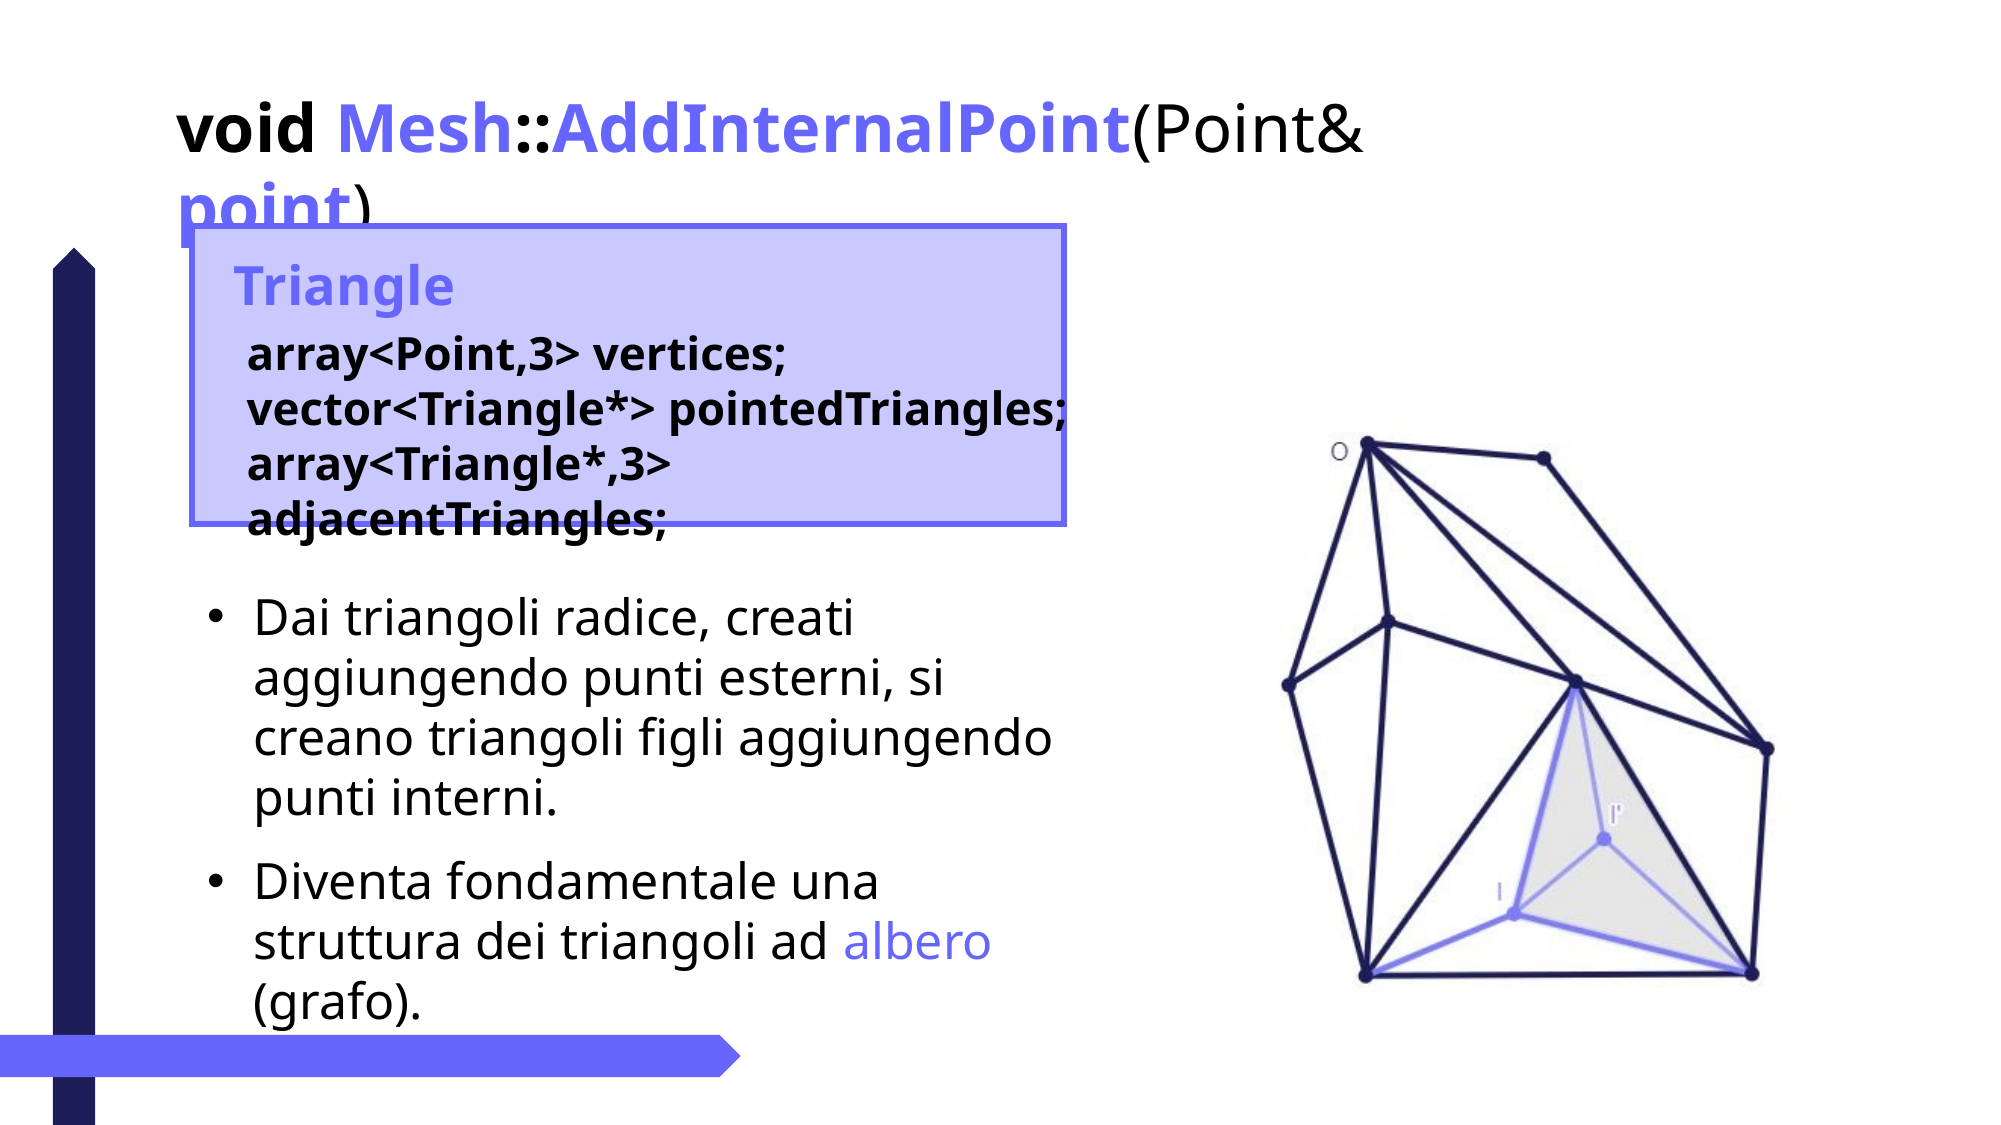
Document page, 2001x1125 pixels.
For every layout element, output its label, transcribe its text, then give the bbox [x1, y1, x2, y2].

picture [989, 202, 1970, 1125]
text_box array<Point,3> vertices; vector<Triangle*> pointedTriangles; array<Triangle*,3> adjacentTriangles; [231, 317, 989, 552]
text_box void Mesh::AddInternalPoint(Point& point) [161, 78, 1437, 254]
text_box [51, 246, 97, 1033]
text_box Triangle [219, 244, 707, 324]
text_box Dai triangoli radice, creati aggiungendo punti esterni, si creano triangoli figli aggiungendo punti interni. Diventa fondamentale una struttura dei triangoli ad albero (grafo). [192, 577, 989, 1038]
text_box [51, 1079, 97, 1125]
text_box [191, 225, 989, 525]
text_box [0, 1033, 743, 1079]
